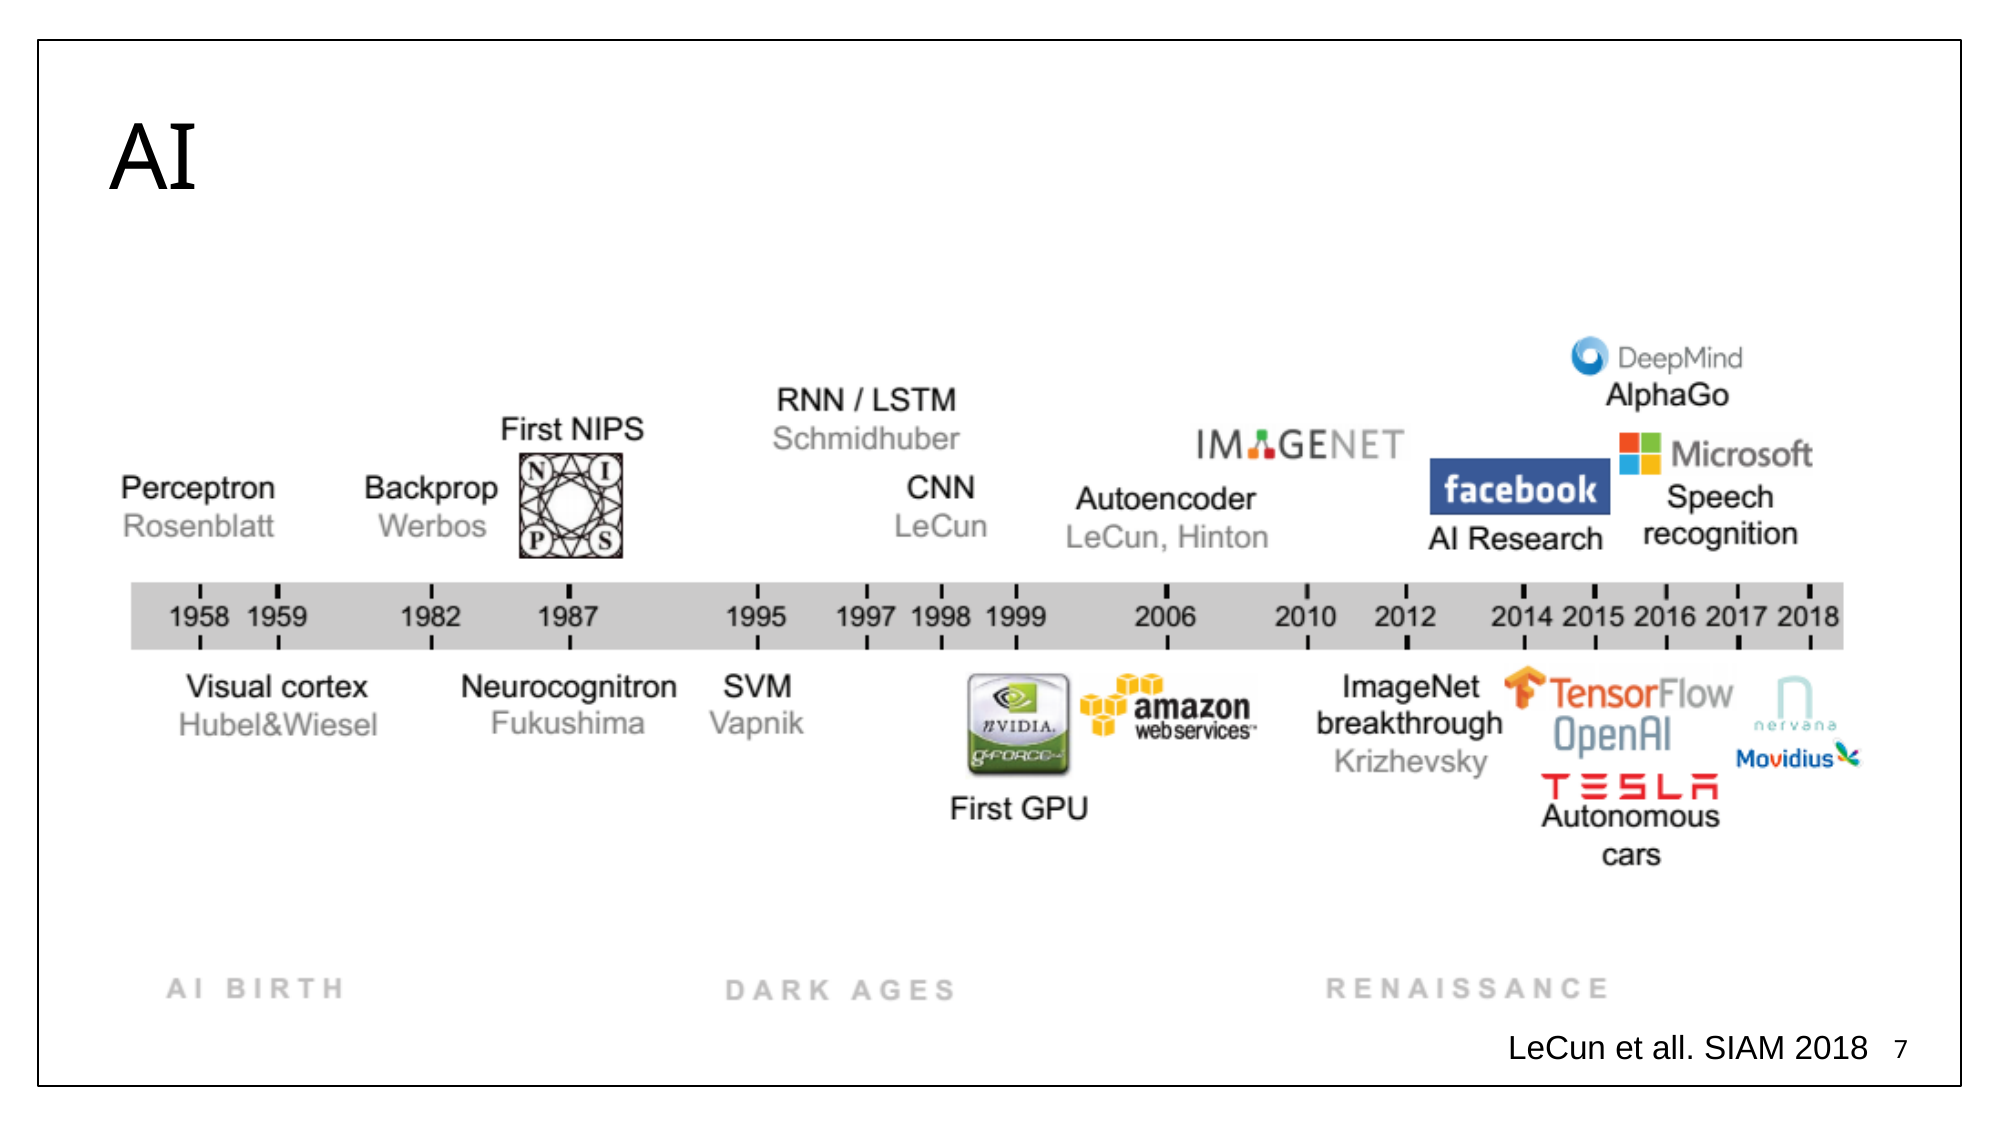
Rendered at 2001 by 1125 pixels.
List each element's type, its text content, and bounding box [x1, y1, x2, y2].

text_box LeCun et all. SIAM 2018 [1508, 1023, 1909, 1077]
picture [105, 269, 1864, 1035]
slide_number 7 [1643, 1020, 1924, 1081]
title AI [91, 48, 1924, 271]
